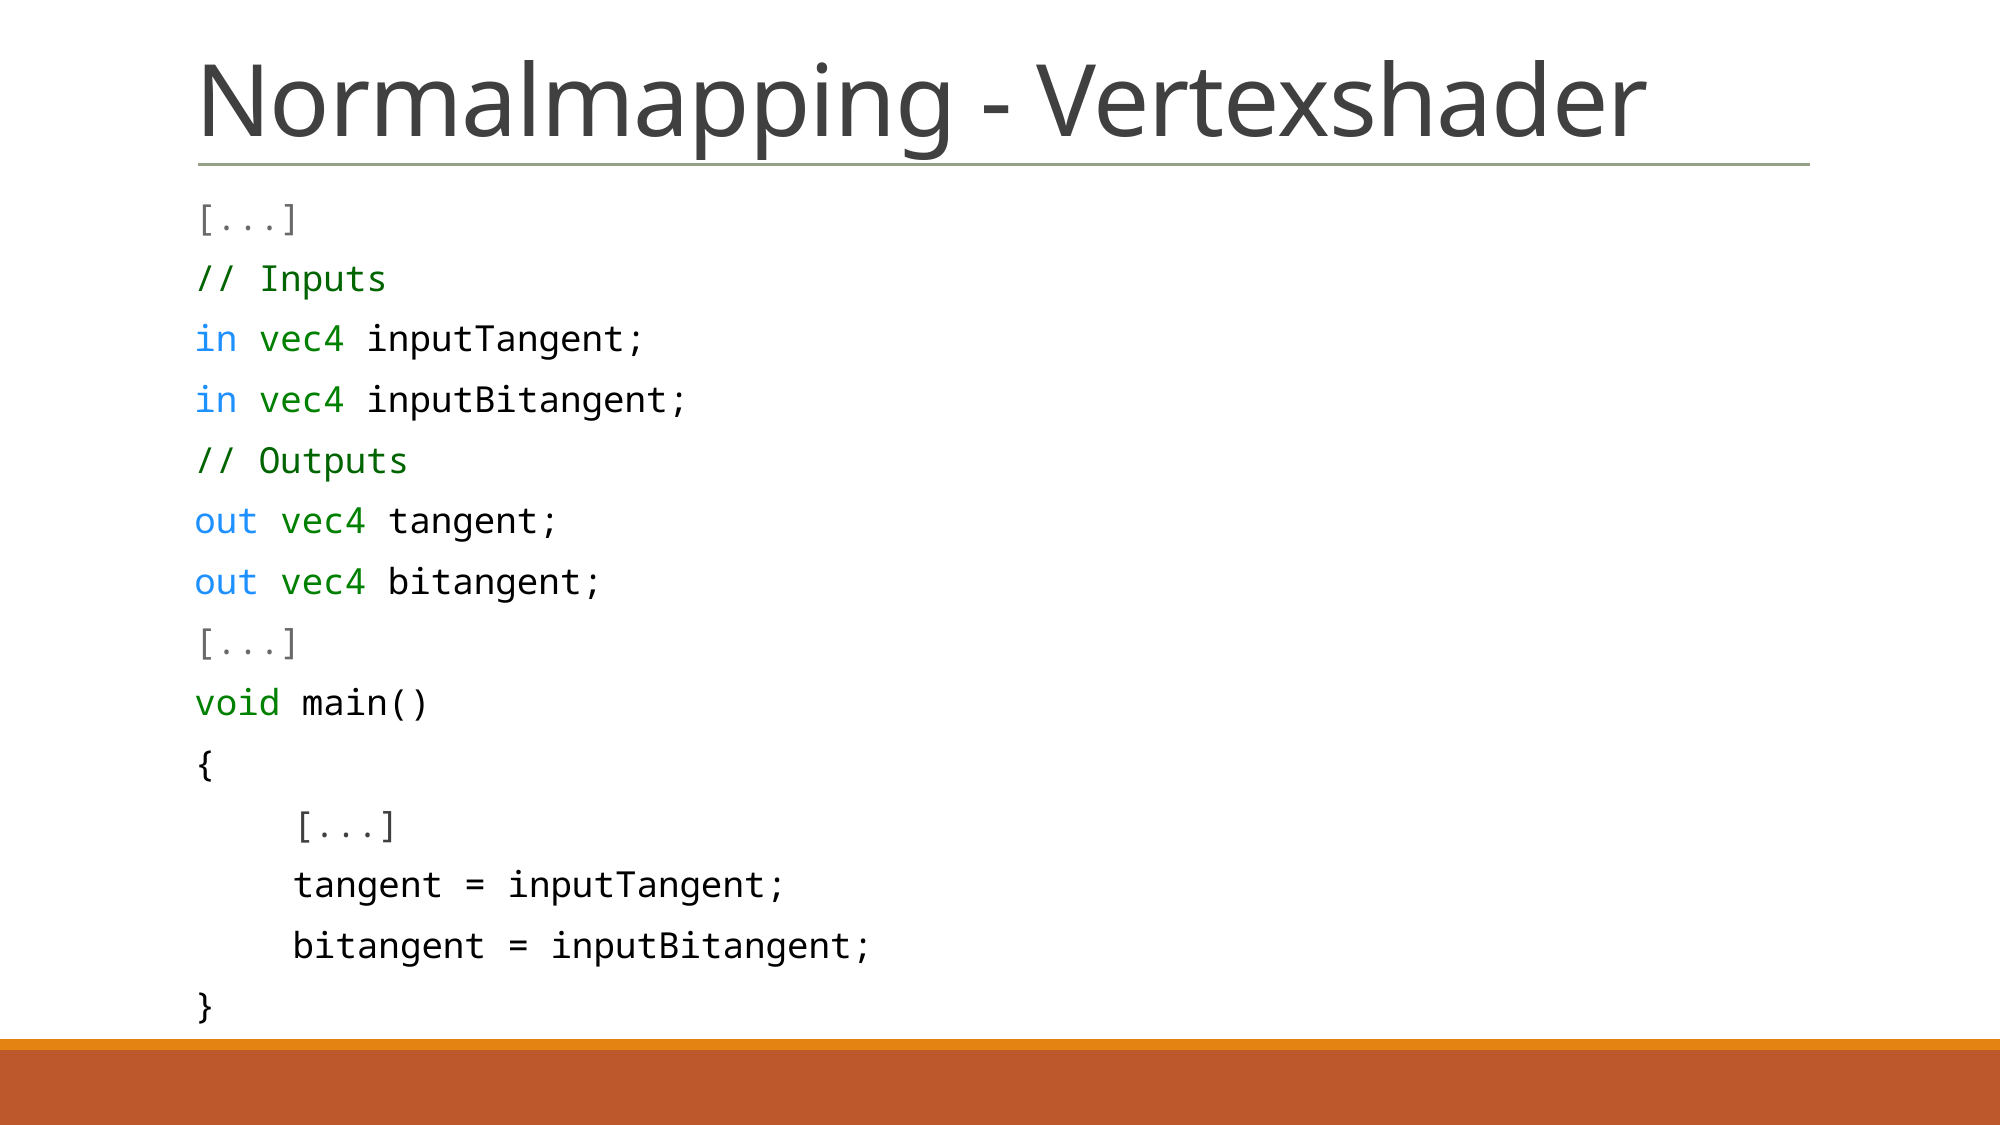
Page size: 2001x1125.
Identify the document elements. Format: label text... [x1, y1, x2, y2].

list [...] // Inputs in vec4 inputTangent; in vec4 inputBitangent; // Outputs out vec4 tangent; out vec4 bitangent; [...] void main() { [...] tangent = inputTangent; bitangent = inputBitangent; } [180, 191, 1830, 1041]
title Normalmapping - Vertexshader [180, 47, 1830, 165]
